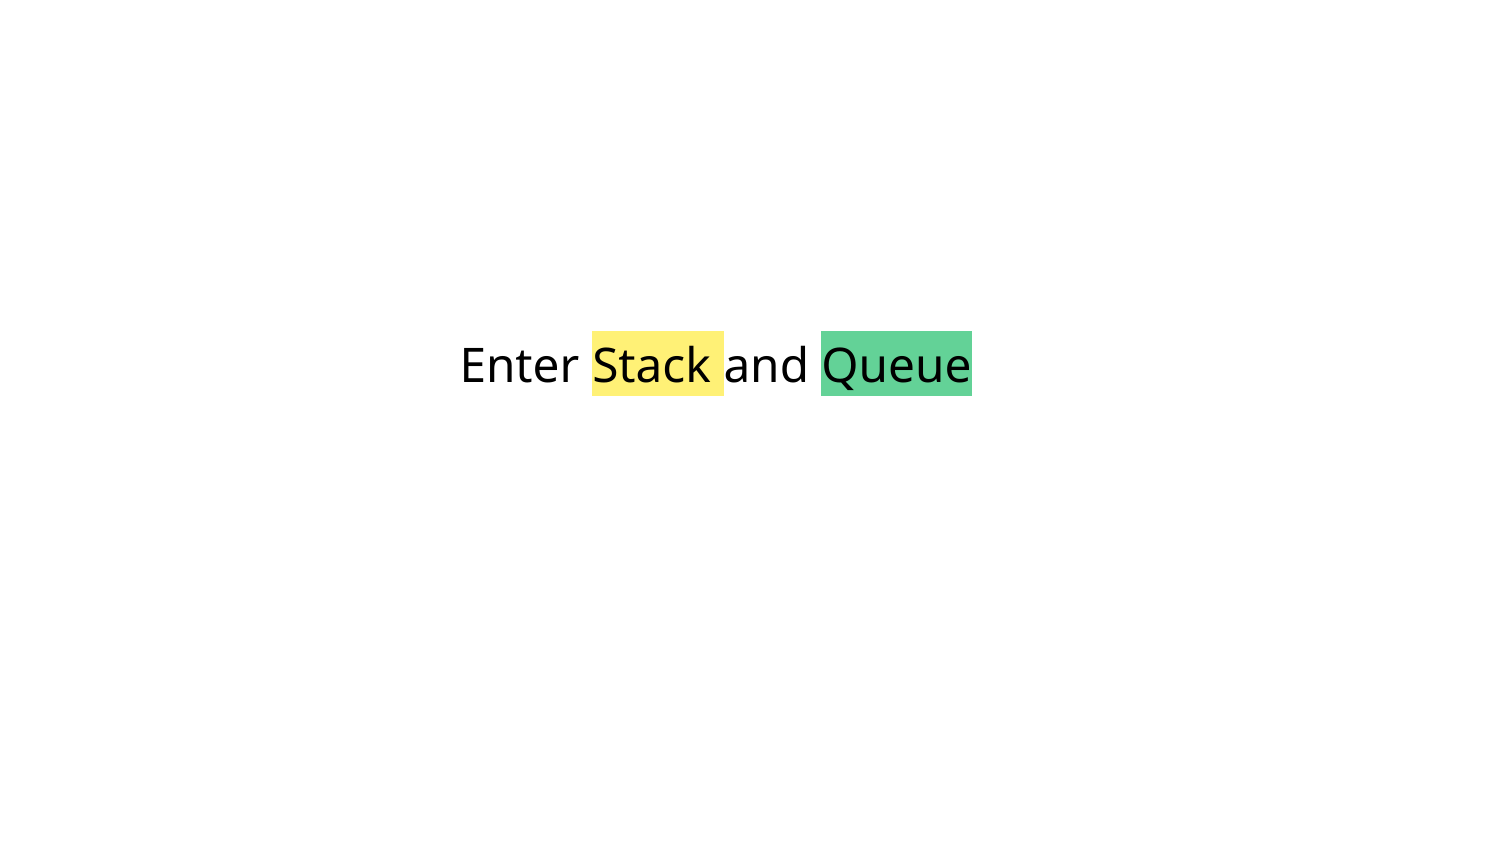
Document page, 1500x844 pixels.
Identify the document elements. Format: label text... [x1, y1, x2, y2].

list Enter Stack and Queue [444, 323, 1500, 844]
